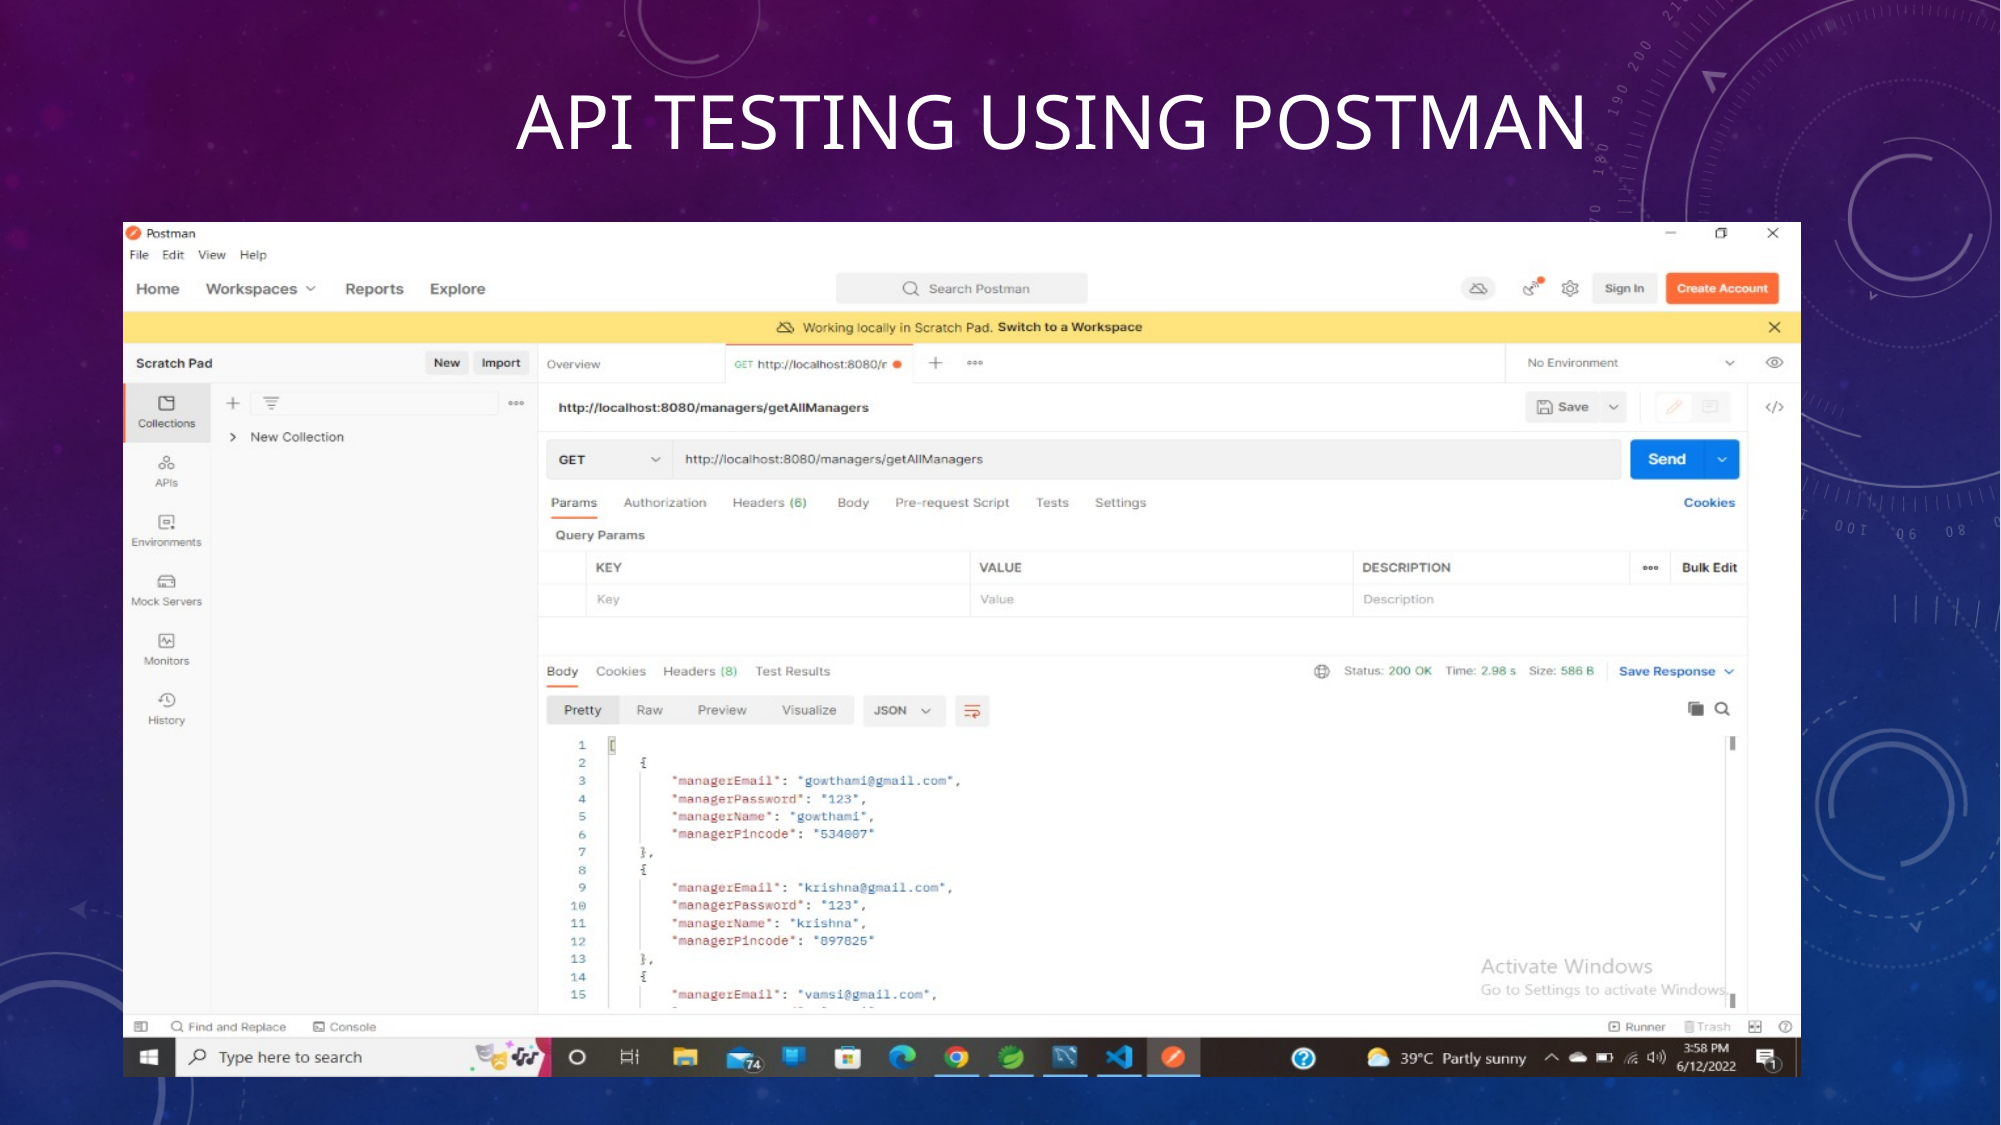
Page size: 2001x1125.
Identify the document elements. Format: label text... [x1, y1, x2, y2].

picture [0, 0, 2001, 1125]
title API testing using postman [131, 0, 1794, 222]
